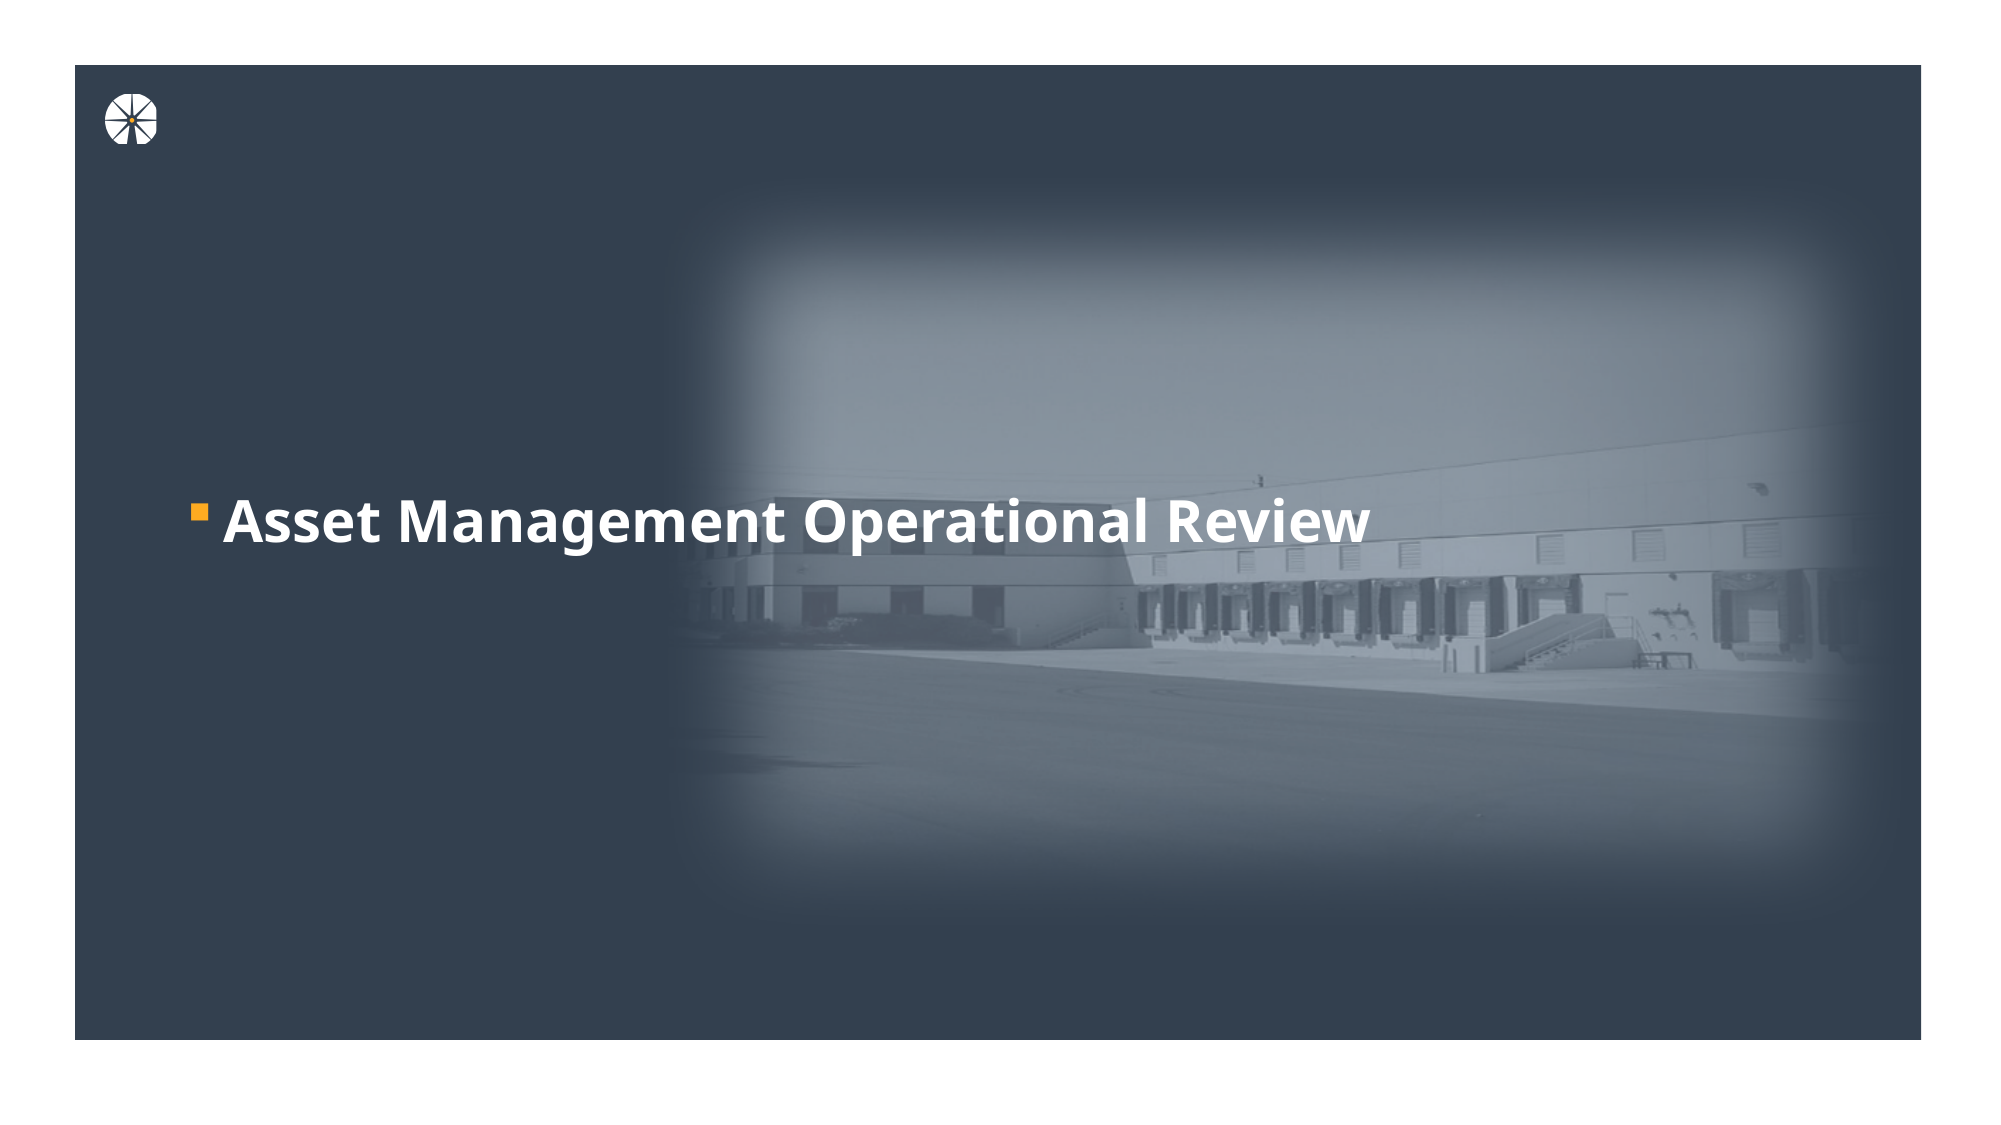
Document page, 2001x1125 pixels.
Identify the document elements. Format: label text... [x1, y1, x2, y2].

list Asset Management Operational Review [186, 424, 1861, 615]
